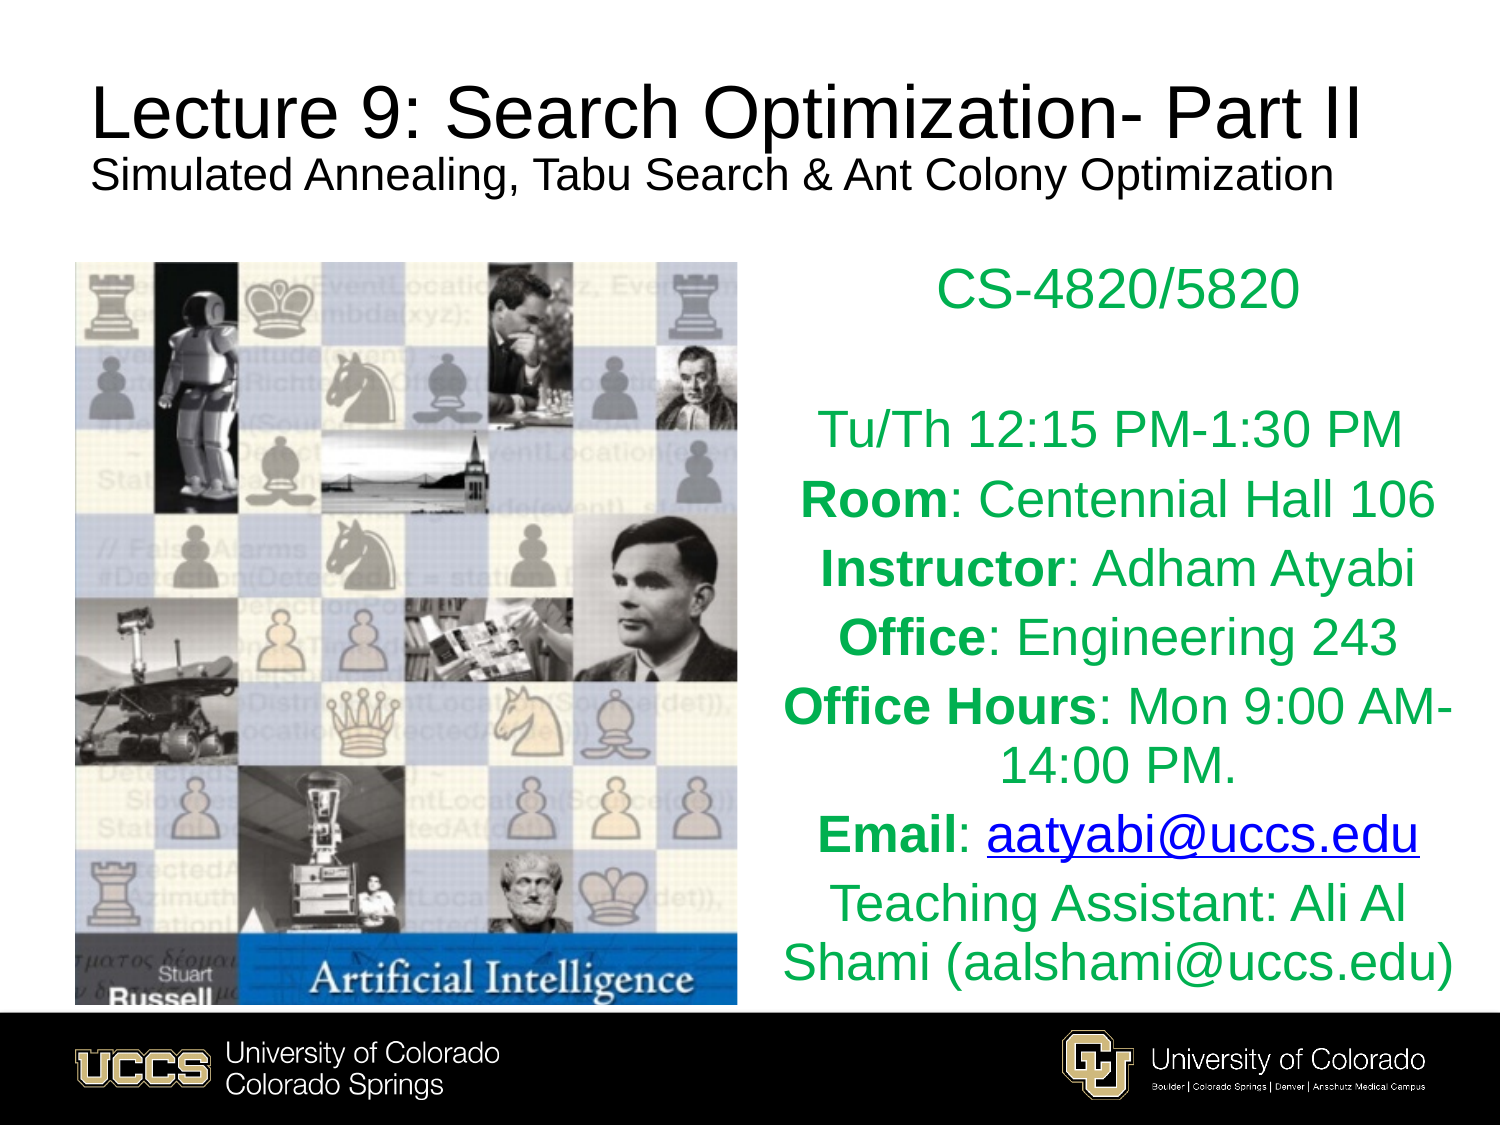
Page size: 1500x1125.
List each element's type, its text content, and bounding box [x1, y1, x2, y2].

picture [74, 262, 738, 1006]
picture [1062, 1030, 1425, 1100]
text_box CS-4820/5820 Tu/Th 12:15 PM-1:30 PM Room: Centennial Hall 106 Instructor: Adham Atyabi Office: Engineering 243 Office Hours: Mon 9:00 AM-14:00 PM. Email: aatyabi@uccs.edu Teaching Assistant: Ali Al Shami (aalshami@uccs.edu) [737, 249, 1500, 1005]
picture [75, 1041, 499, 1100]
title Lecture 9: Search Optimization- Part II Simulated Annealing, Tabu Search & Ant Colony Optimization [75, 45, 1425, 233]
